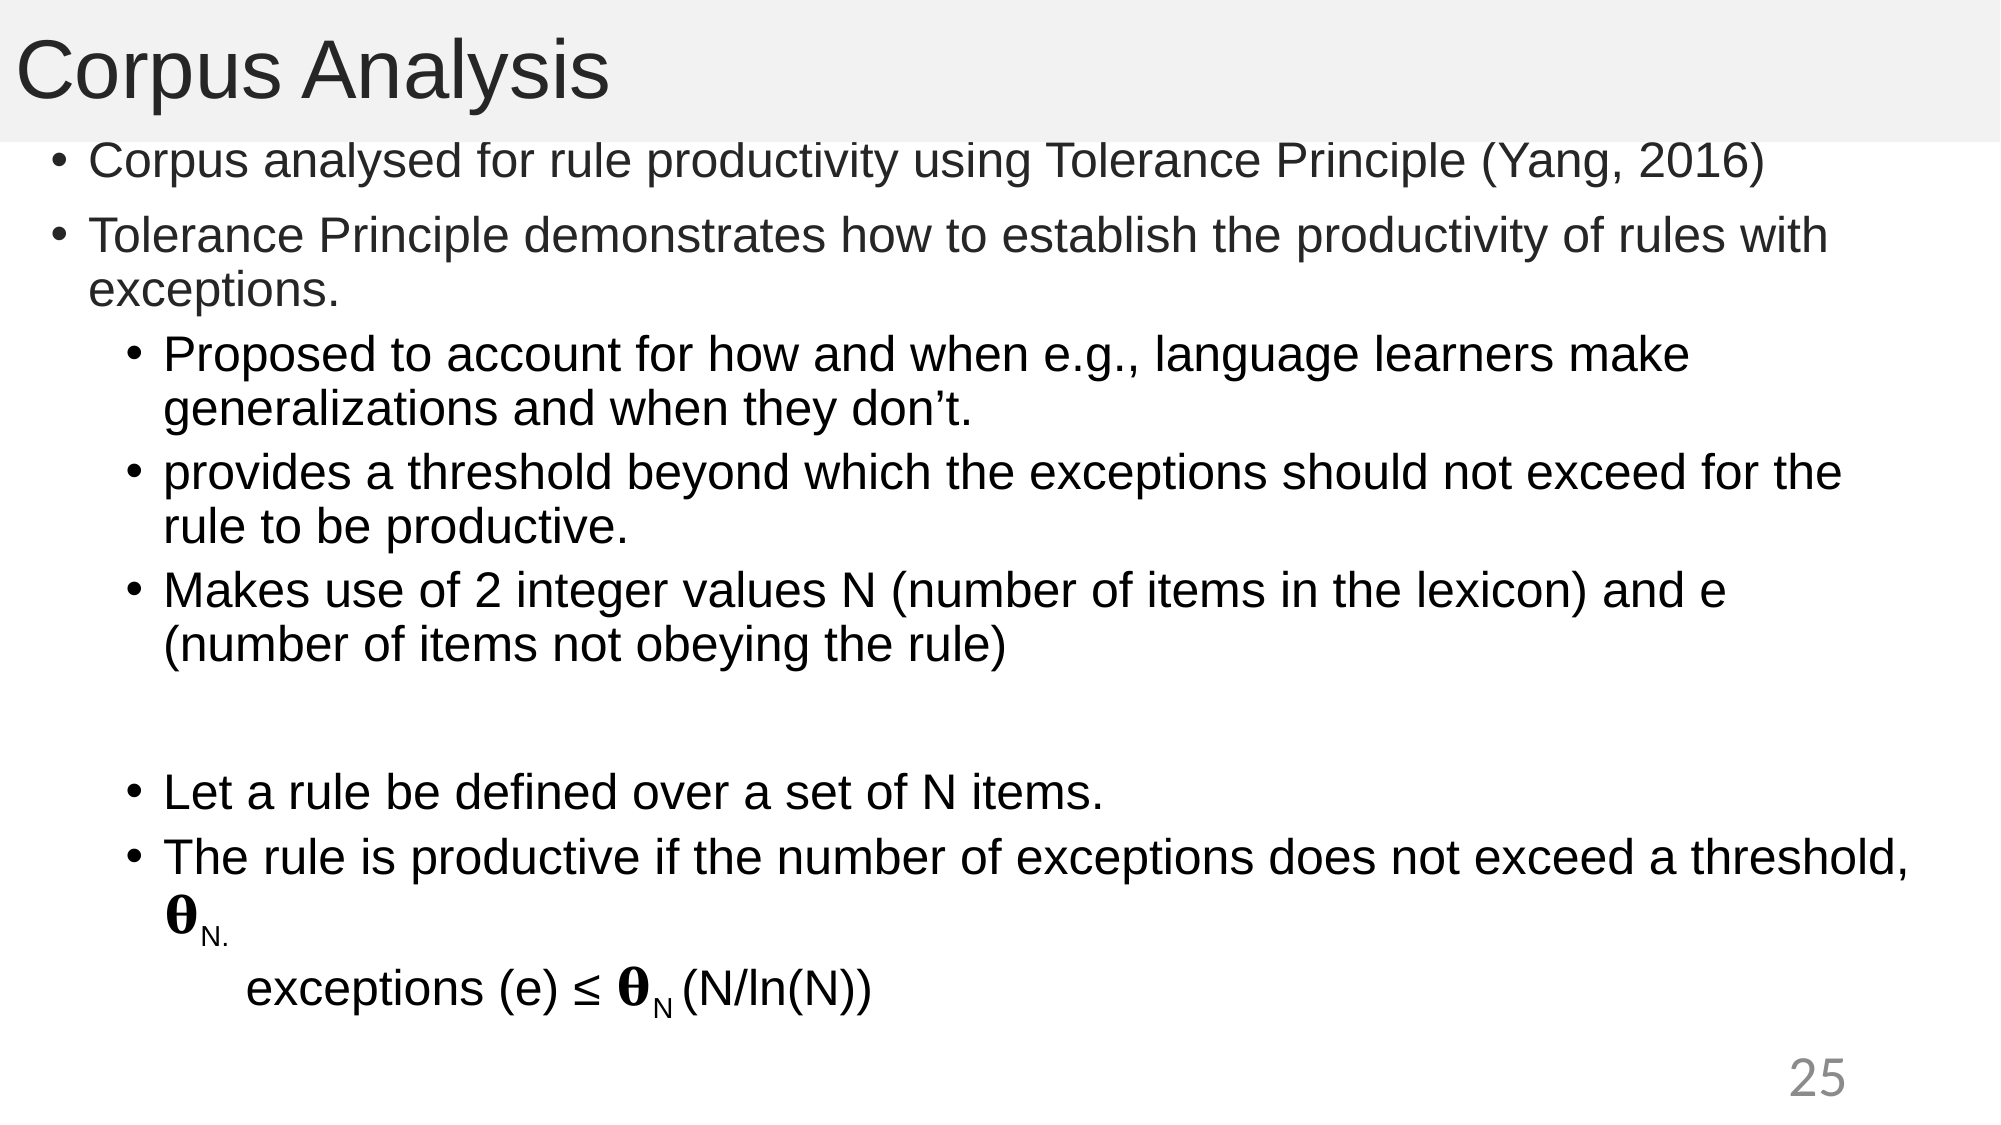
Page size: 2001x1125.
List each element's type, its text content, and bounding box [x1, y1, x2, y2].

list Corpus analysed for rule productivity using Tolerance Principle (Yang, 2016) Tolerance Principle demonstrates how to establish the productivity of rules with exceptions. Proposed to account for how and when e.g., language learners make generalizations and when they don’t. provides a threshold beyond which the exceptions should not exceed for the rule to be productive. Makes use of 2 integer values N (number of items in the lexicon) and e (number of items not obeying the rule) Let a rule be defined over a set of N items. The rule is productive if the number of exceptions does not exceed a threshold, 𝛉N. exceptions (e) ≤ 𝛉N (N/ln(N)) [35, 178, 1940, 996]
slide_number 25 [1412, 1042, 1863, 1103]
title Corpus Analysis [0, 0, 2000, 143]
